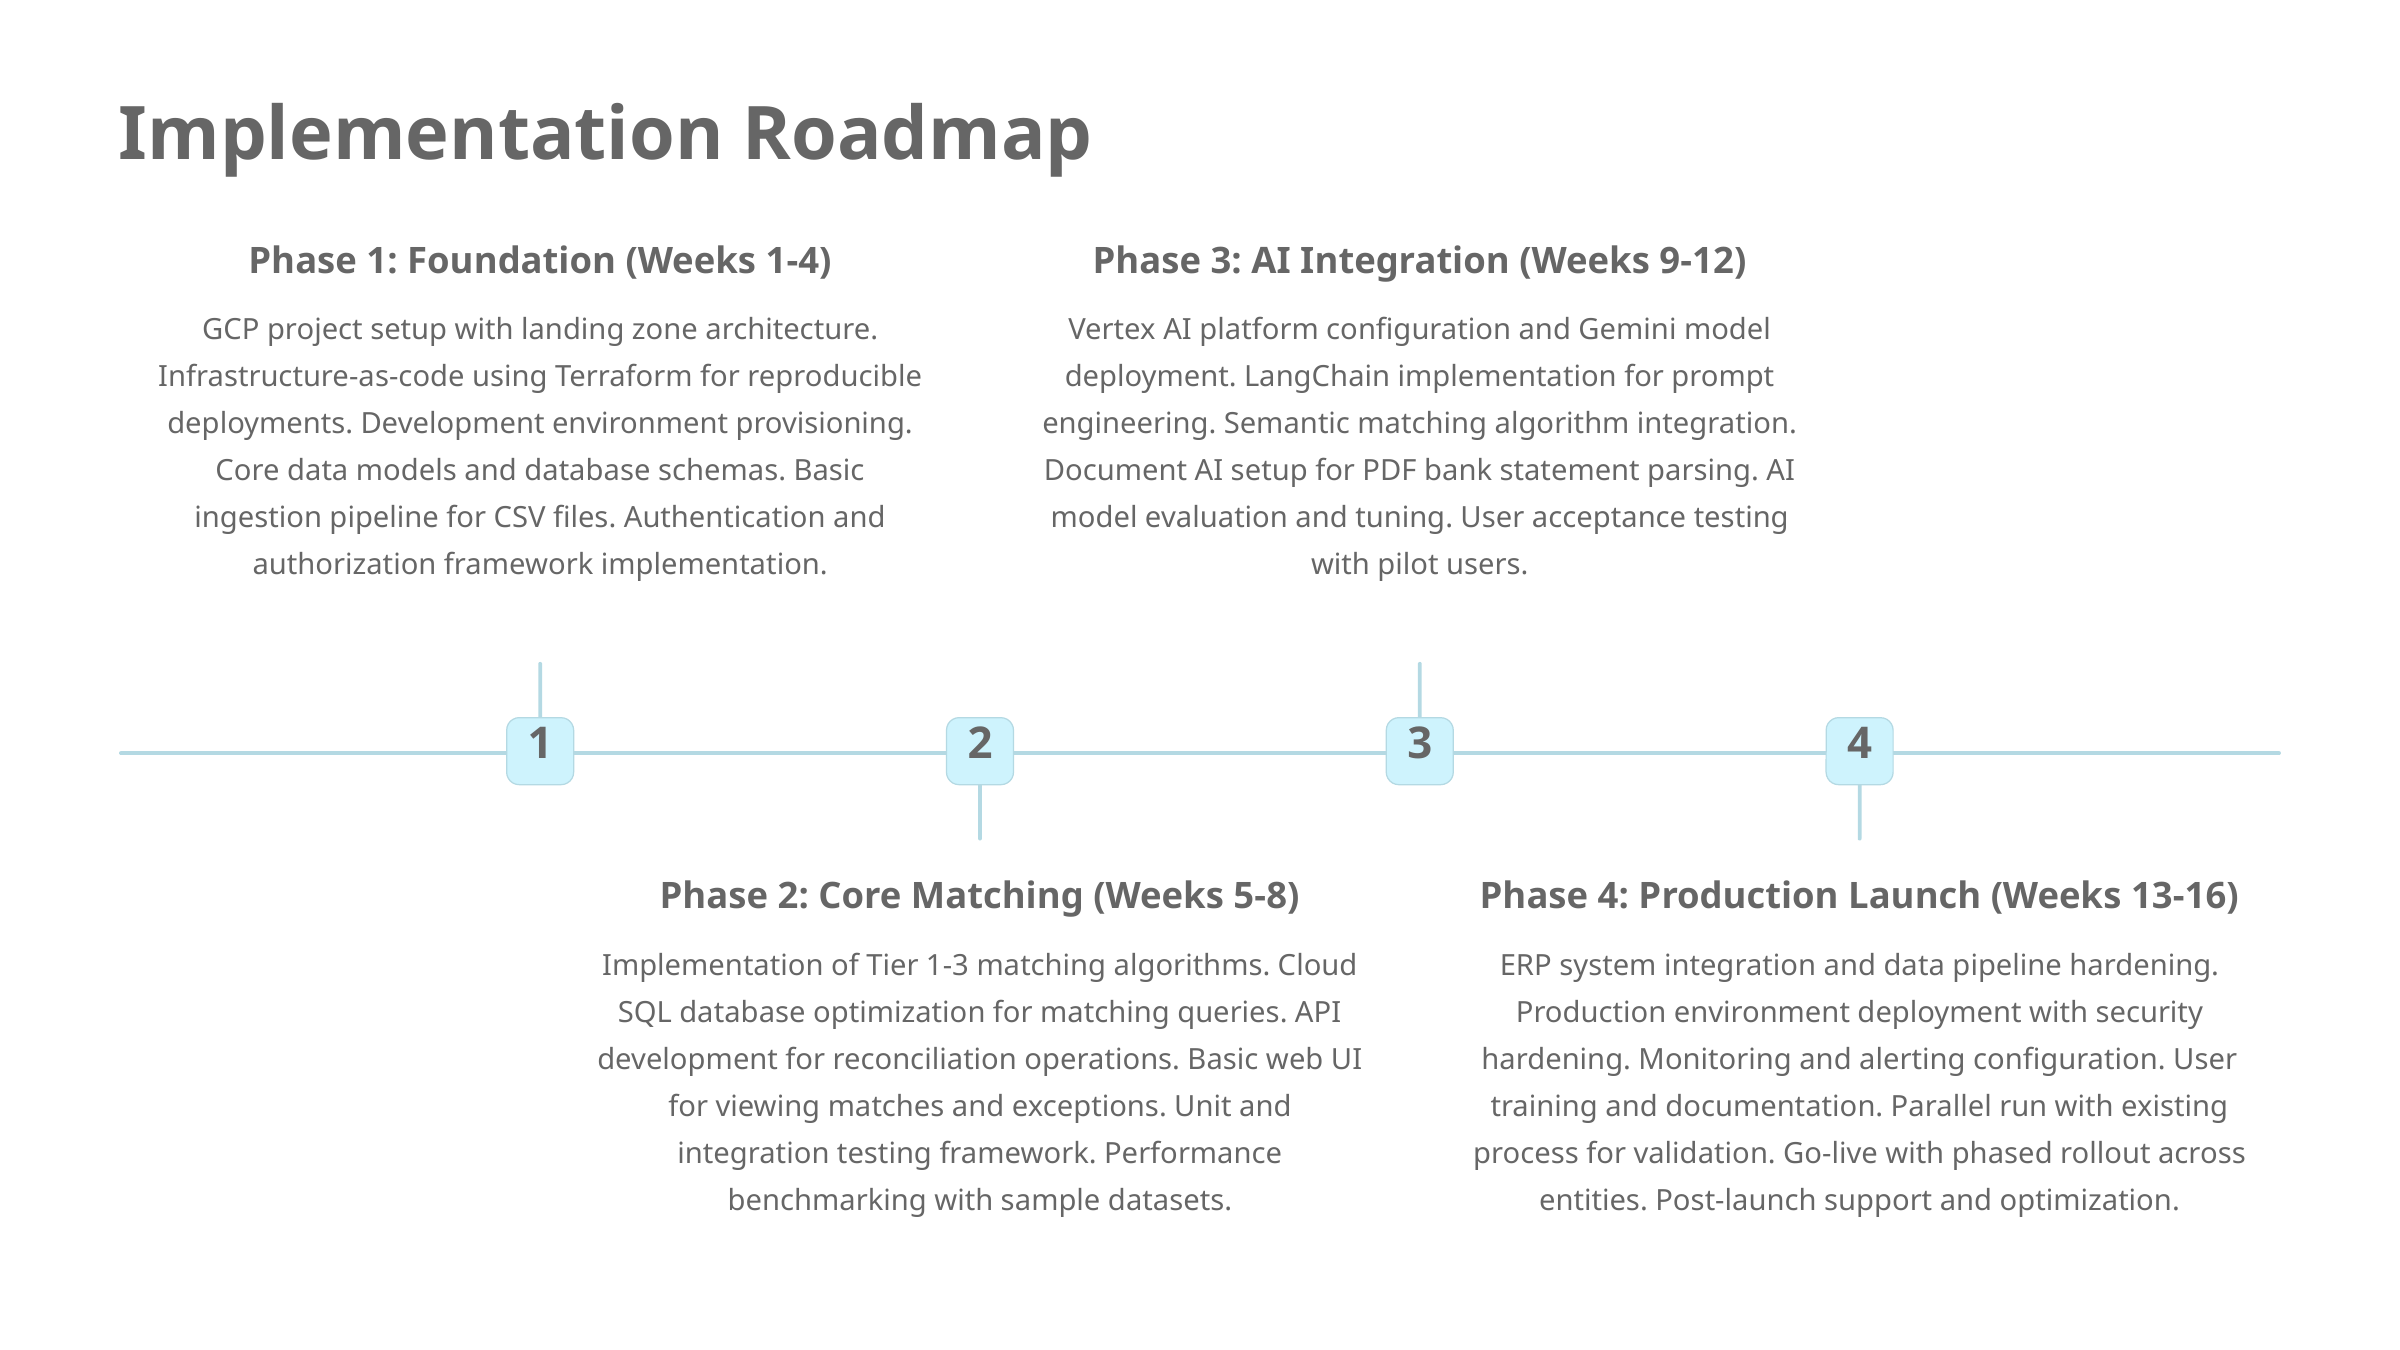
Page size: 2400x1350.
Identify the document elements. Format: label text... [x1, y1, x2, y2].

text_box [978, 785, 982, 841]
text_box [1014, 751, 1386, 755]
text_box Vertex AI platform configuration and Gemini model deployment. LangChain implementation for prompt engineering. Semantic matching algorithm integration. Document AI setup for PDF bank statement parsing. AI model evaluation and tuning. User acceptance testing with pilot users. [1028, 298, 1812, 585]
text_box Phase 4: Production Launch (Weeks 13-16) [1511, 870, 2208, 917]
text_box [574, 751, 946, 755]
text_box 2 [957, 723, 1003, 780]
text_box [1454, 751, 1826, 755]
text_box 1 [517, 723, 563, 780]
text_box [538, 661, 543, 717]
text_box 4 [1837, 723, 1882, 780]
text_box [1894, 751, 2281, 755]
text_box [1857, 785, 1862, 841]
text_box Phase 3: AI Integration (Weeks 9-12) [1123, 234, 1717, 281]
text_box Implementation of Tier 1-3 matching algorithms. Cloud SQL database optimization for matching queries. API development for reconciliation operations. Basic web UI for viewing matches and exceptions. Unit and integration testing framework. Performance benchmarking with sample datasets. [588, 934, 1372, 1221]
text_box GCP project setup with landing zone architecture. Infrastructure-as-code using Terraform for reproducible deployments. Development environment provisioning. Core data models and database schemas. Basic ingestion pipeline for CSV files. Authentication and authorization framework implementation. [148, 298, 932, 633]
text_box Implementation Roadmap [118, 81, 968, 175]
text_box 3 [1397, 723, 1443, 780]
text_box [506, 717, 574, 785]
text_box Phase 1: Foundation (Weeks 1-4) [276, 234, 805, 281]
text_box [946, 717, 1014, 785]
text_box [1826, 717, 1894, 785]
text_box [119, 751, 506, 755]
text_box [1417, 661, 1422, 717]
text_box [1386, 717, 1454, 785]
text_box ERP system integration and data pipeline hardening. Production environment deployment with security hardening. Monitoring and alerting configuration. User training and documentation. Parallel run with existing process for validation. Go-live with phased rollout across entities. Post-launch support and optimization. [1468, 934, 2252, 1268]
text_box Phase 2: Core Matching (Weeks 5-8) [684, 870, 1276, 917]
